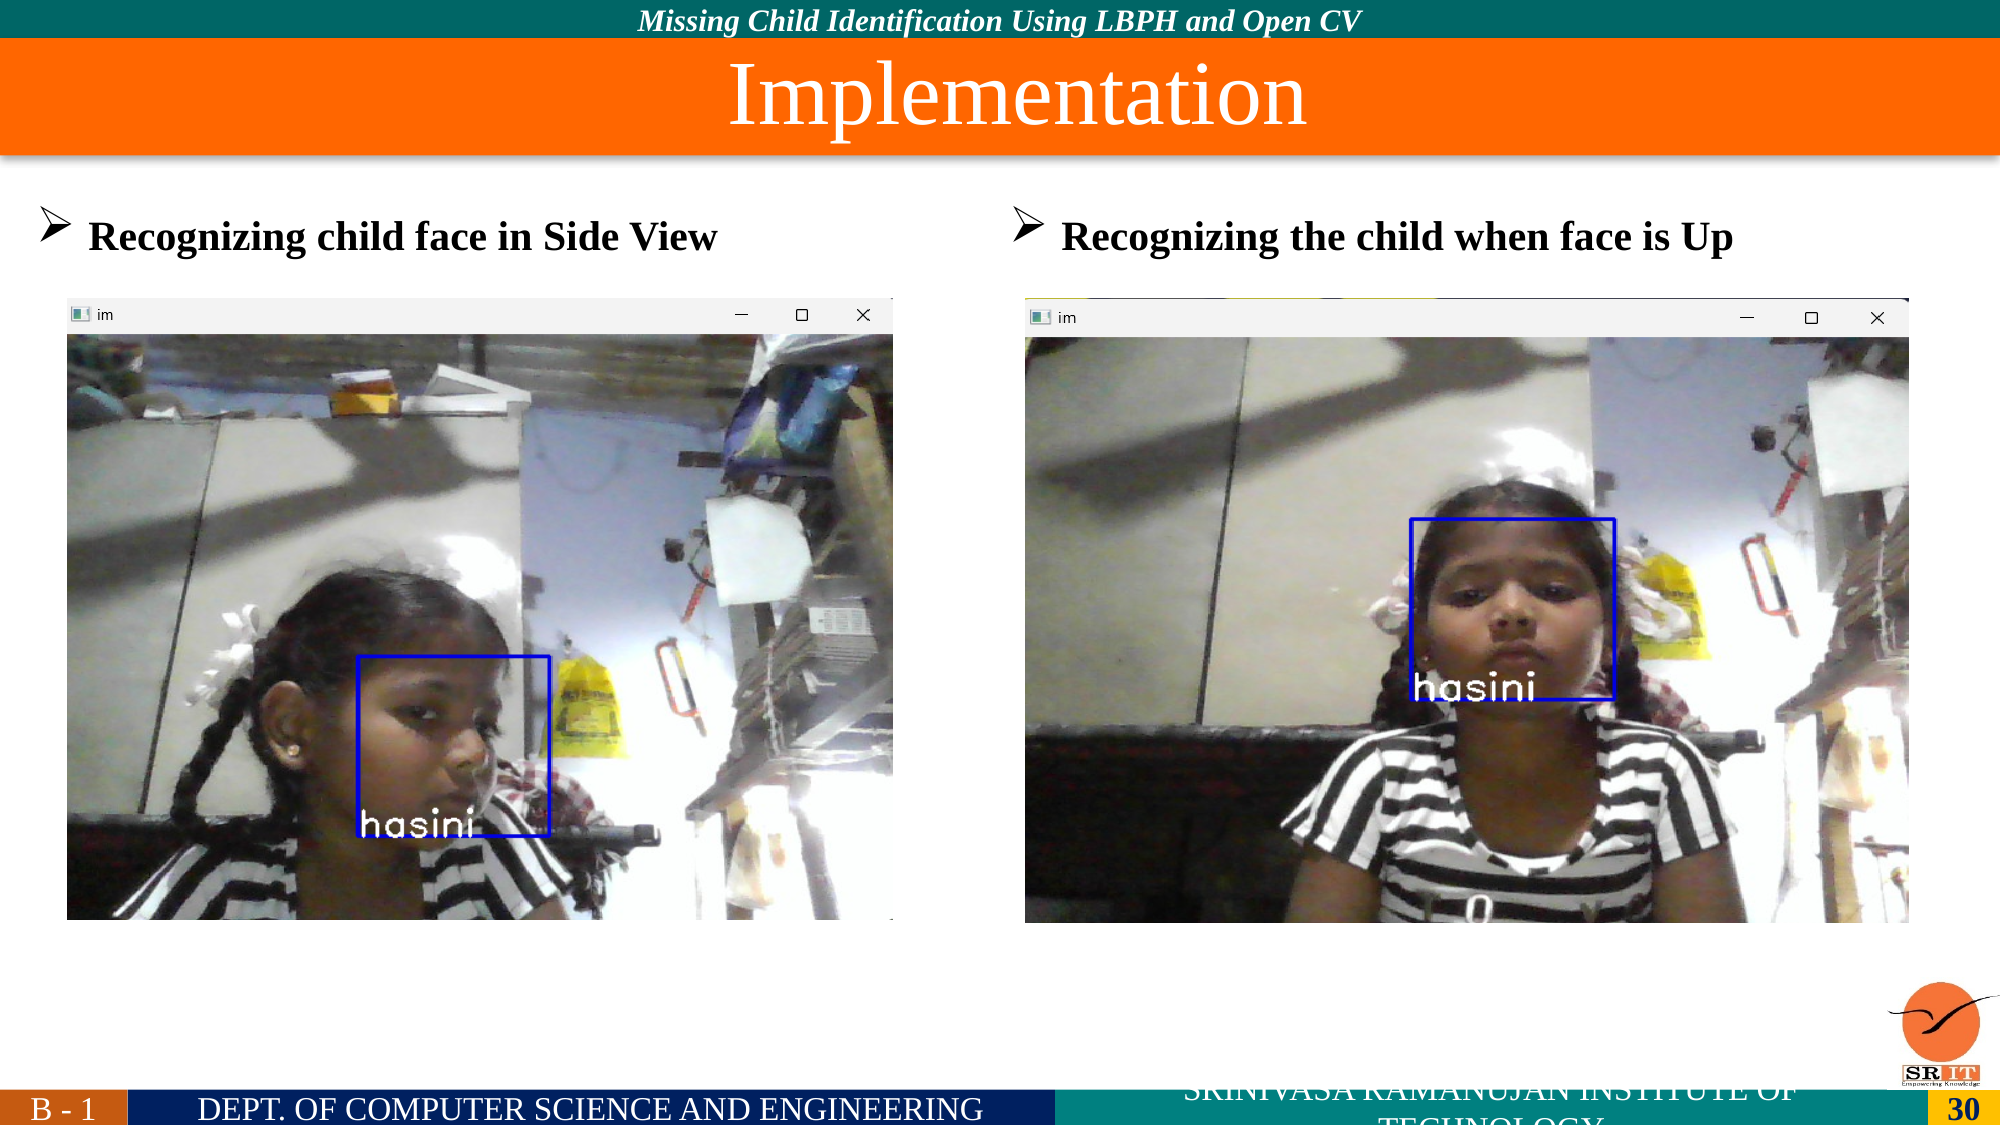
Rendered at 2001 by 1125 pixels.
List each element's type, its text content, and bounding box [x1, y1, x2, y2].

picture [1887, 977, 2000, 1090]
title Implementation [0, 38, 2000, 156]
text_box Recognizing child face in Side View [21, 193, 966, 268]
picture [66, 298, 893, 921]
text_box Recognizing the child when face is Up [994, 192, 1974, 268]
picture [1025, 298, 1909, 924]
